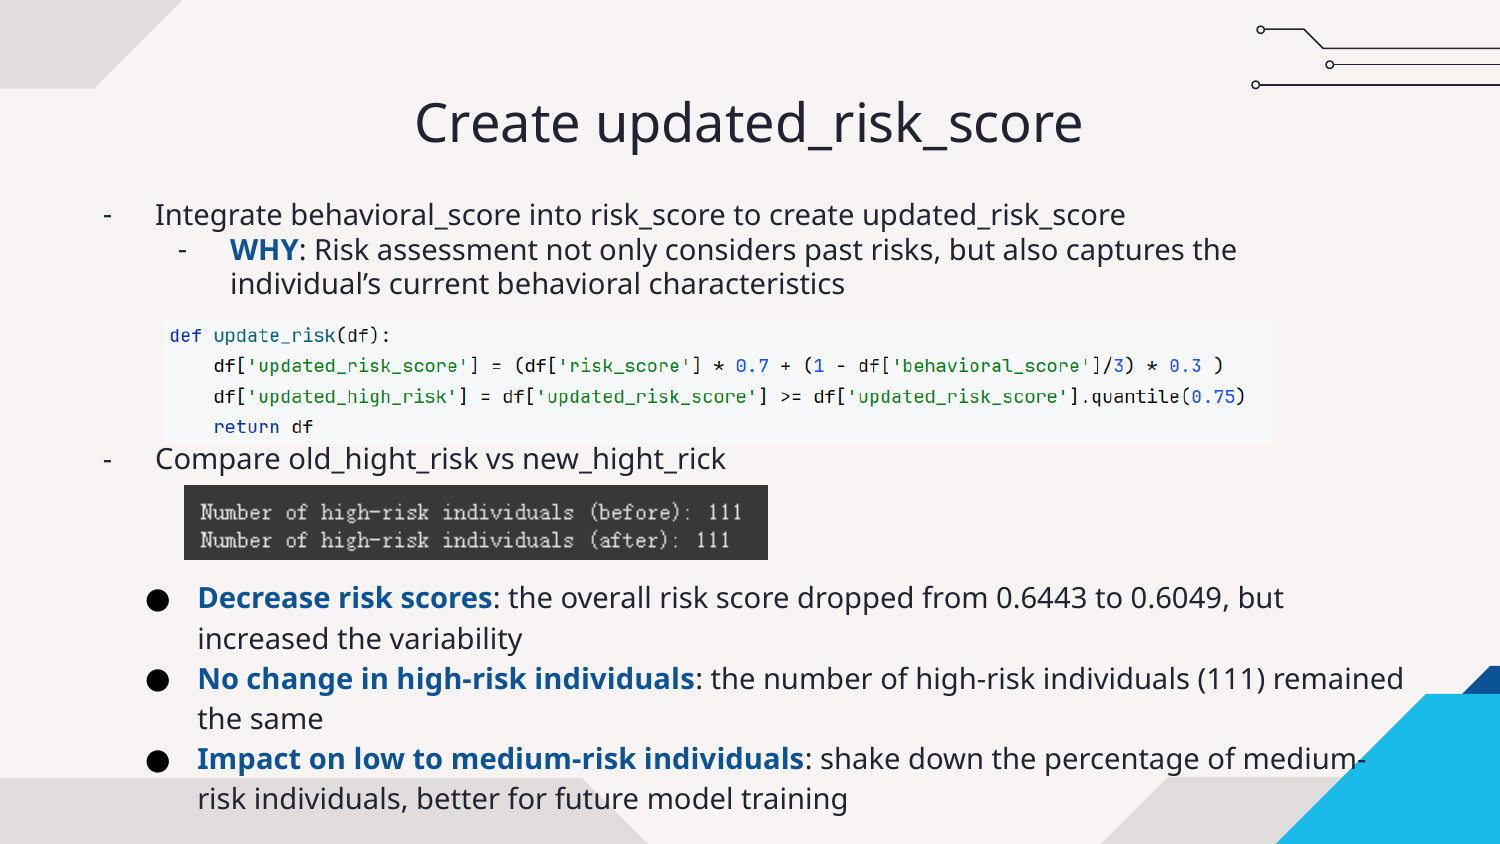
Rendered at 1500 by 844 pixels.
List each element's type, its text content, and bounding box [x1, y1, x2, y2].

text_box Integrate behavioral_score into risk_score to create updated_risk_score WHY: Risk assessment not only considers past risks, but also captures the individual’s current behavioral characteristics Compare old_hight_risk vs new_hight_rick [65, 180, 1357, 576]
title Create updated_risk_score [118, 72, 1382, 167]
picture [162, 318, 1272, 445]
picture [184, 485, 768, 560]
text_box Decrease risk scores: the overall risk score dropped from 0.6443 to 0.6049, but increased the variability No change in high-risk individuals: the number of high-risk individuals (111) remained the same Impact on low to medium-risk individuals: shake down the percentage of medium-risk individuals, better for future model training [107, 559, 1427, 773]
